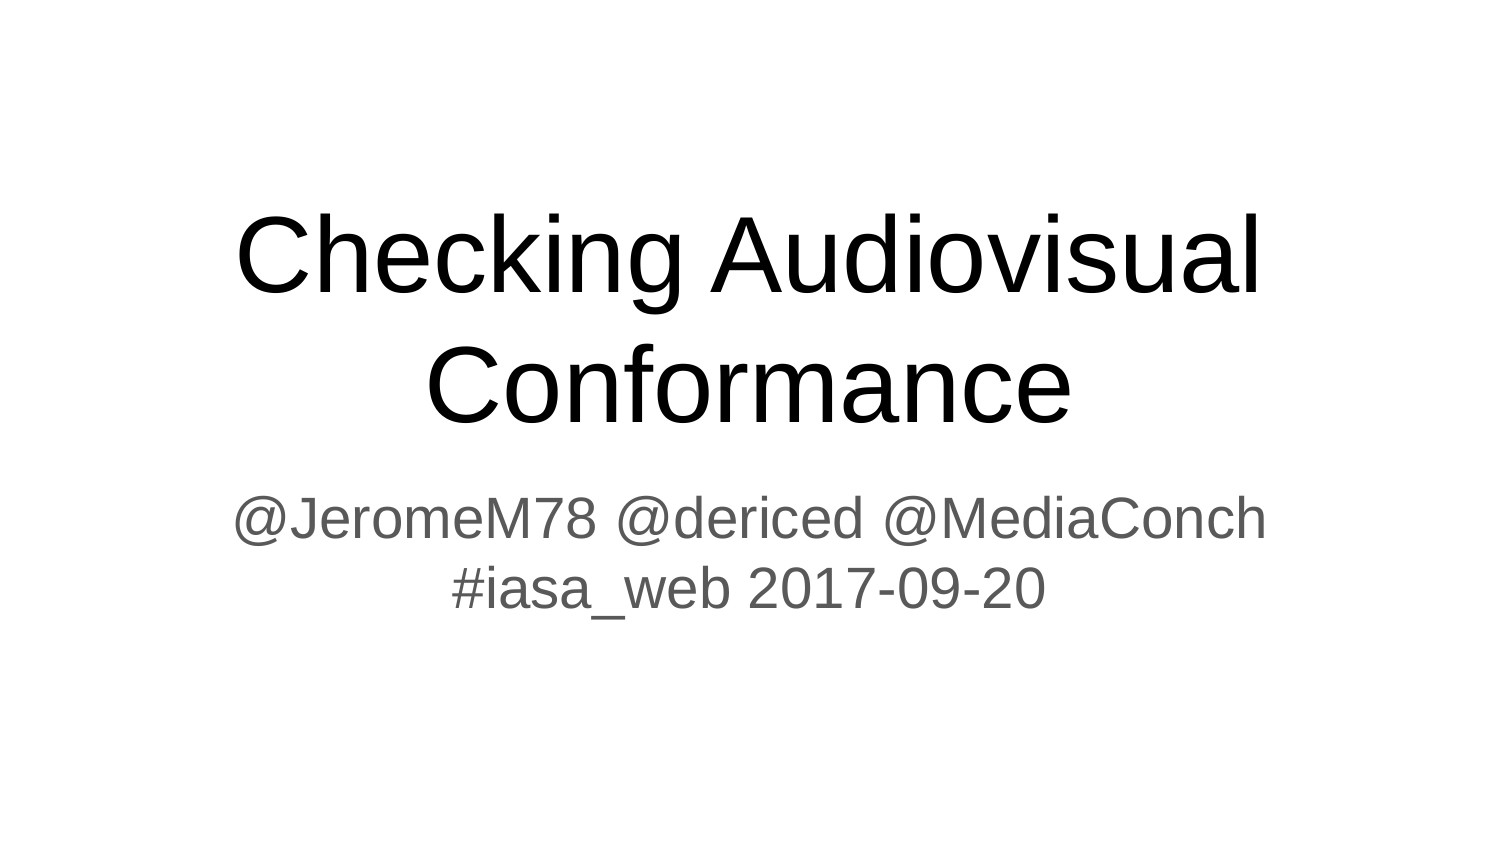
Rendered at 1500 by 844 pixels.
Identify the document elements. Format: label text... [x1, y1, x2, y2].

subtitle @JeromeM78 @dericed @MediaConch #iasa_web 2017-09-20 [51, 464, 1449, 595]
title Checking Audiovisual Conformance [51, 122, 1449, 459]
